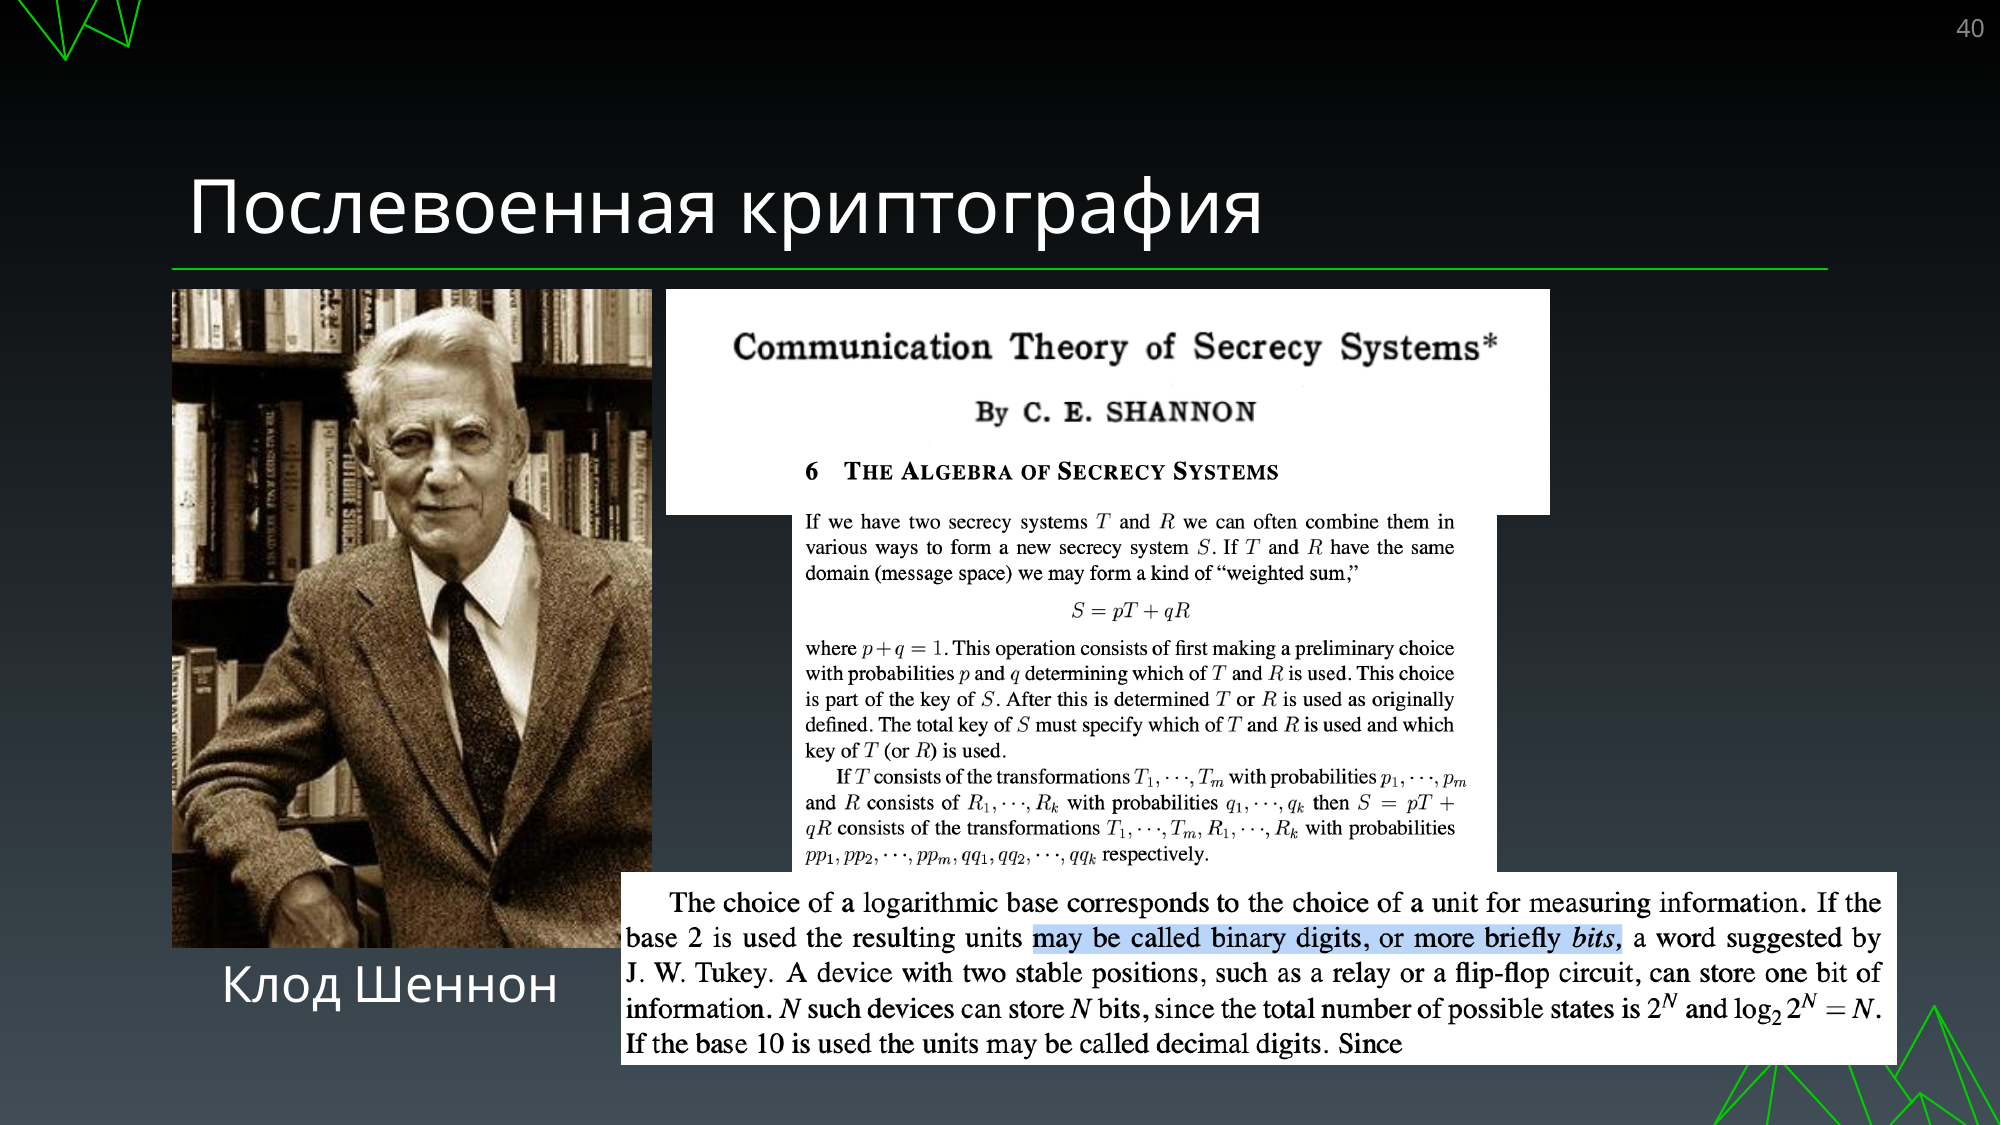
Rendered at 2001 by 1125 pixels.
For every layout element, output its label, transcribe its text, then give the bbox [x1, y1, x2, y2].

text_box Клод Шеннон [206, 957, 604, 1020]
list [172, 289, 653, 948]
title Послевоенная криптография [172, 67, 1828, 257]
picture [621, 289, 1898, 1065]
slide_number ‹#› [1550, 0, 2000, 60]
